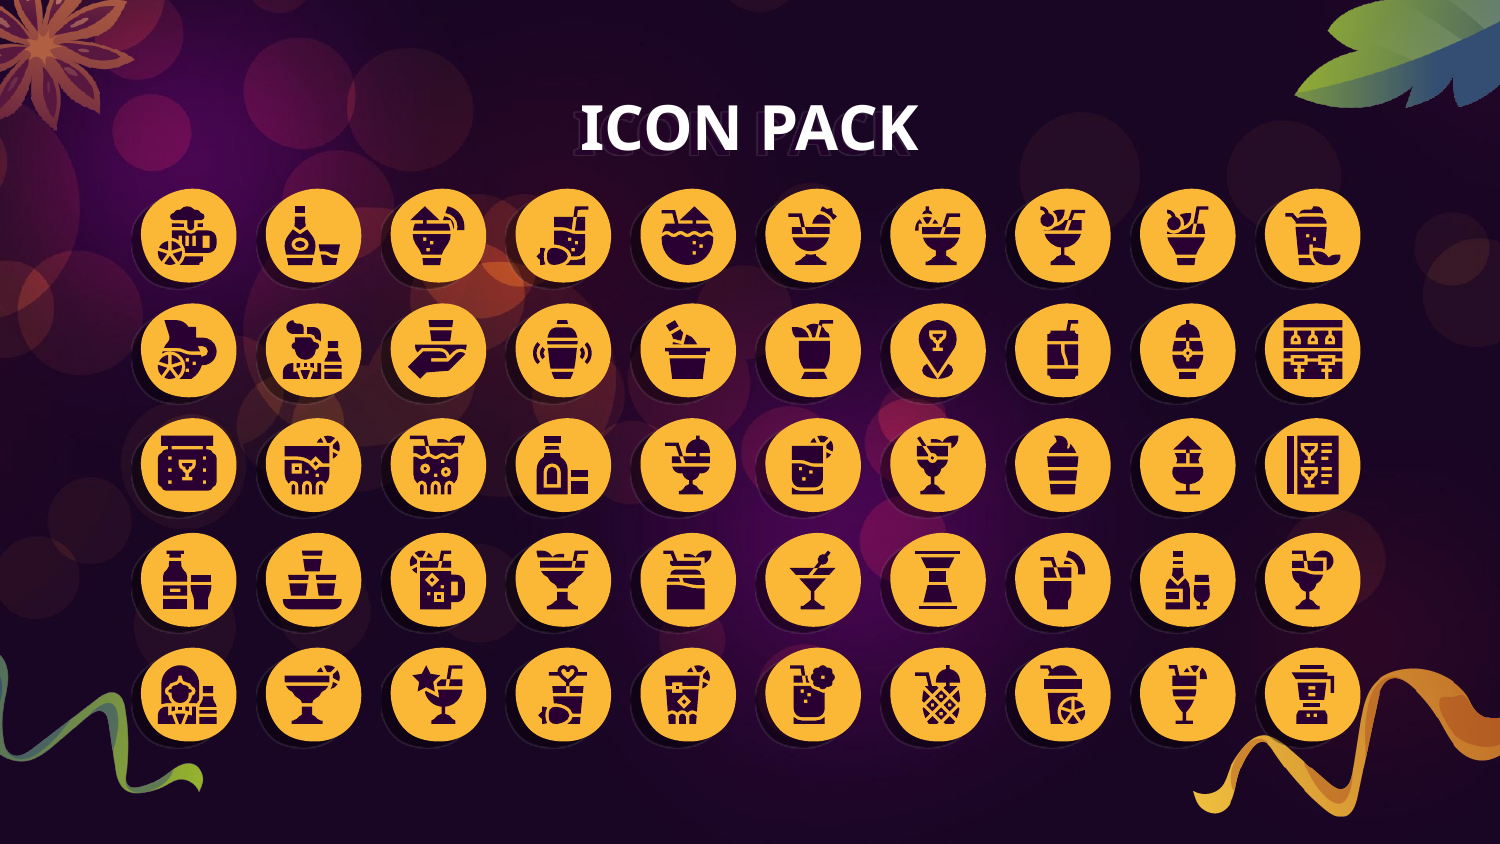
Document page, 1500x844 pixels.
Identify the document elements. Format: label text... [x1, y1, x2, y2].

text_box [1283, 351, 1343, 359]
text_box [536, 550, 589, 610]
text_box [765, 303, 861, 398]
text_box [1165, 550, 1211, 610]
text_box [1293, 358, 1305, 362]
text_box [890, 303, 986, 398]
text_box [1140, 418, 1236, 513]
title ICON PACK [118, 72, 1382, 167]
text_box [408, 550, 466, 610]
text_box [284, 206, 341, 266]
text_box [640, 647, 737, 742]
text_box [140, 647, 237, 742]
text_box [640, 418, 737, 513]
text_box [409, 435, 466, 495]
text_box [410, 206, 465, 266]
text_box [1015, 188, 1111, 283]
text_box [765, 532, 861, 627]
text_box [140, 532, 237, 627]
text_box [265, 418, 362, 513]
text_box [1172, 435, 1204, 495]
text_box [284, 435, 341, 495]
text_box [157, 664, 217, 725]
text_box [537, 664, 587, 725]
text_box [390, 418, 487, 513]
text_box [791, 319, 834, 380]
text_box [265, 532, 362, 627]
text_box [412, 664, 463, 725]
text_box [640, 532, 737, 627]
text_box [157, 206, 217, 266]
text_box [1140, 188, 1236, 283]
text_box [765, 647, 861, 742]
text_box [1172, 319, 1204, 380]
picture [0, 0, 1500, 844]
text_box [1140, 532, 1236, 627]
text_box [390, 647, 487, 742]
text_box [890, 418, 986, 513]
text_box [661, 206, 714, 266]
text_box [265, 647, 362, 742]
text_box [265, 303, 362, 398]
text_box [1166, 206, 1209, 266]
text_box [1291, 550, 1335, 610]
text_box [536, 435, 589, 495]
text_box [1283, 320, 1343, 328]
text_box [1321, 358, 1332, 362]
text_box [1015, 418, 1111, 513]
text_box [1140, 303, 1236, 398]
text_box [265, 188, 362, 283]
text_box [1046, 435, 1079, 495]
text_box [515, 418, 612, 513]
text_box [1300, 361, 1325, 379]
text_box [1015, 647, 1111, 742]
text_box [140, 188, 237, 283]
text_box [1285, 206, 1341, 266]
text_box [1040, 550, 1086, 610]
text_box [157, 319, 219, 380]
text_box [515, 647, 612, 742]
text_box [765, 418, 861, 513]
text_box [515, 188, 612, 283]
text_box [390, 188, 487, 283]
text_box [1291, 664, 1335, 725]
text_box [140, 303, 237, 398]
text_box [1038, 206, 1086, 266]
text_box [390, 303, 487, 398]
text_box [515, 532, 612, 627]
text_box [890, 647, 986, 742]
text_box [913, 319, 963, 380]
text_box [1015, 532, 1111, 627]
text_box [1168, 664, 1207, 725]
text_box [515, 303, 612, 398]
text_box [791, 435, 834, 495]
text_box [162, 550, 212, 610]
text_box [1264, 188, 1361, 283]
text_box [390, 532, 487, 627]
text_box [789, 664, 836, 725]
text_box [407, 319, 467, 380]
text_box [640, 303, 737, 398]
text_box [914, 664, 961, 725]
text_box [664, 664, 711, 725]
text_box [789, 550, 836, 610]
text_box [890, 532, 986, 627]
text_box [282, 319, 342, 380]
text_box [282, 550, 342, 610]
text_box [664, 319, 711, 380]
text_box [1040, 664, 1086, 725]
text_box [1015, 303, 1111, 398]
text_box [663, 550, 712, 610]
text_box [916, 435, 959, 495]
text_box [1328, 361, 1343, 379]
text_box [1264, 303, 1361, 398]
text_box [664, 435, 711, 495]
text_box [914, 550, 961, 610]
text_box [1283, 330, 1343, 348]
text_box [1264, 532, 1361, 627]
text_box [140, 418, 237, 513]
text_box [1264, 647, 1361, 742]
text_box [536, 206, 589, 266]
text_box [1283, 361, 1298, 379]
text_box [1286, 435, 1339, 495]
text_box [531, 319, 594, 380]
text_box [765, 188, 861, 283]
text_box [284, 664, 341, 725]
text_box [914, 206, 961, 266]
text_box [157, 435, 217, 492]
text_box [890, 188, 986, 283]
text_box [1047, 319, 1079, 380]
text_box [1264, 418, 1361, 513]
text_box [788, 206, 838, 266]
text_box [640, 188, 737, 283]
text_box [1140, 647, 1236, 742]
